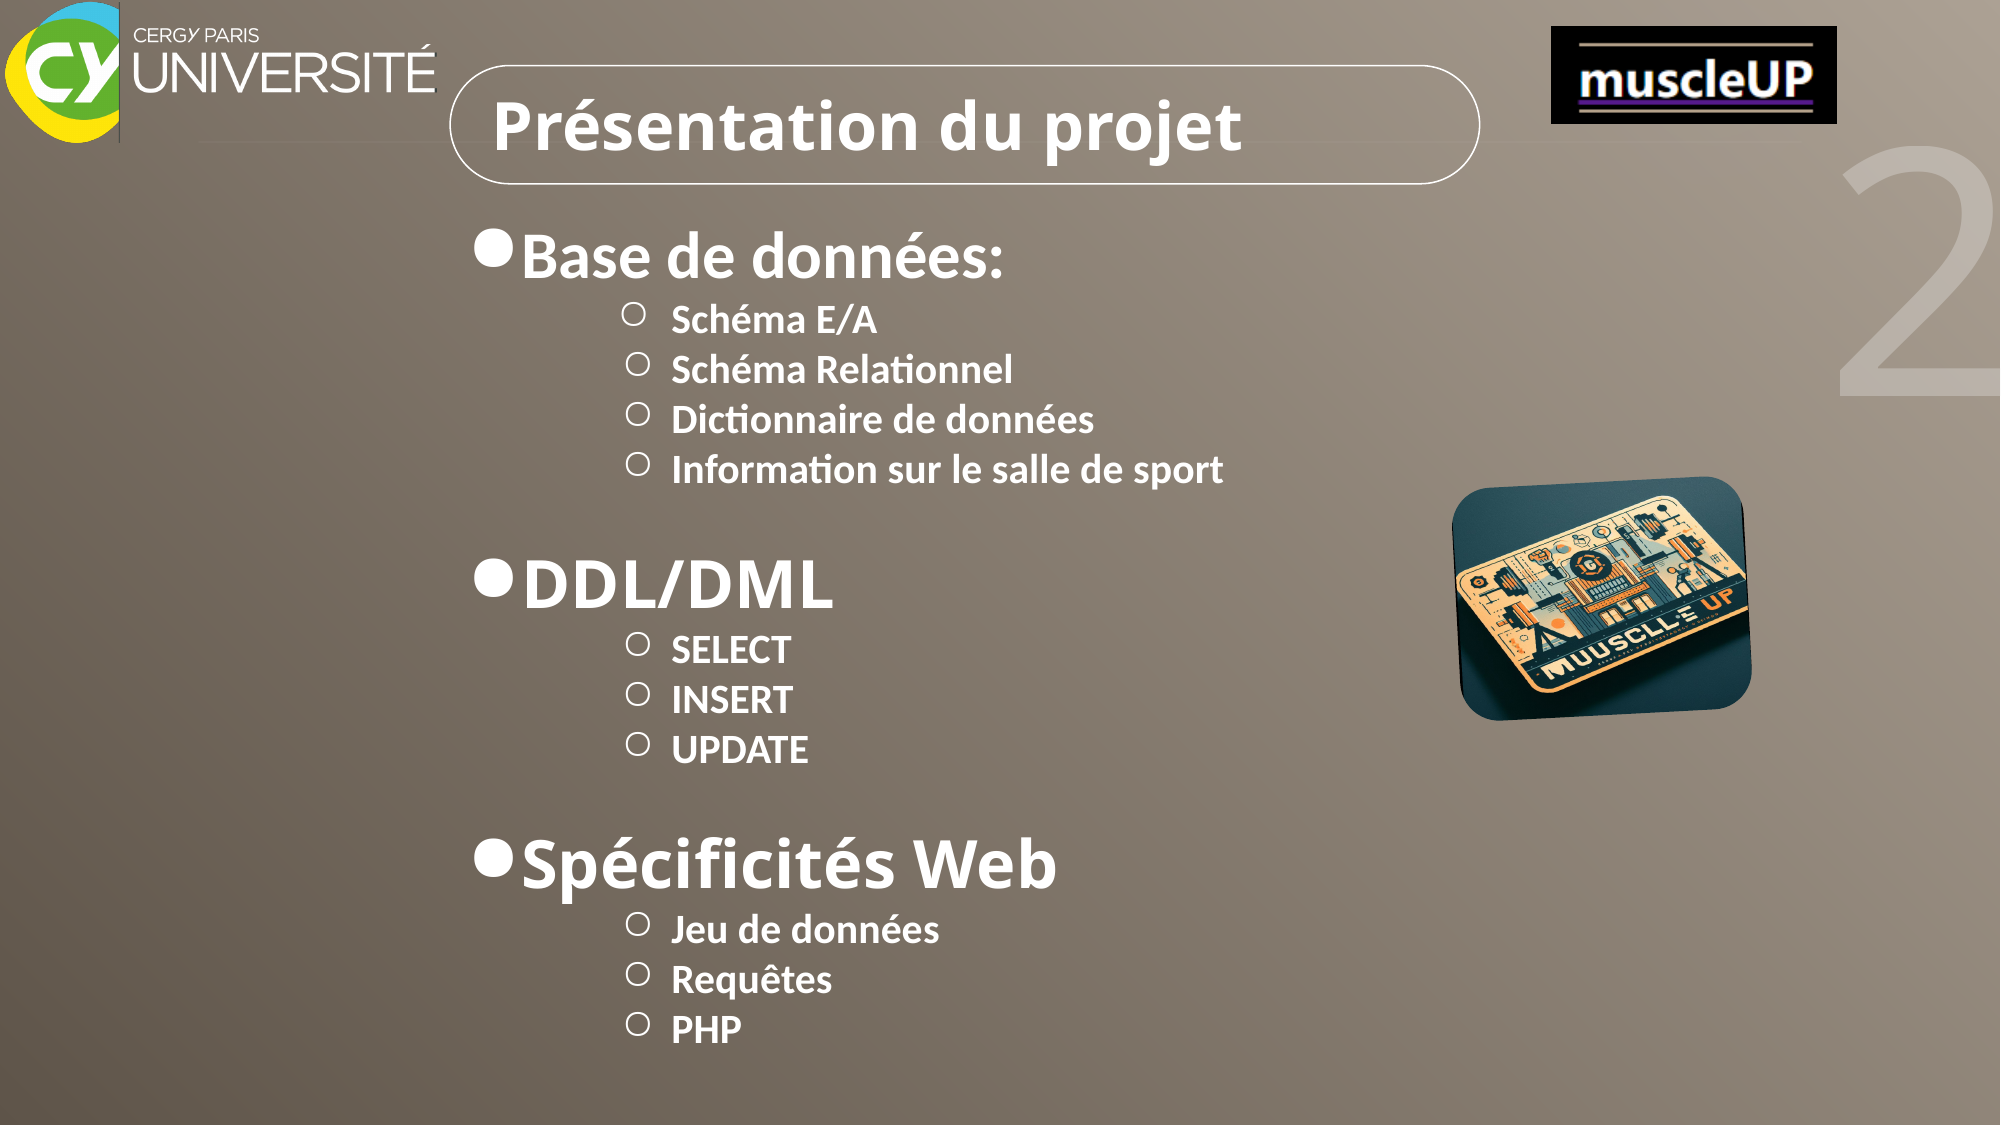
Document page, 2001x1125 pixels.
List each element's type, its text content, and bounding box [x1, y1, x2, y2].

text_box Présentation du projet [476, 85, 1441, 175]
picture [0, 0, 437, 143]
text_box Base de données: Schéma E/A Schéma Relationnel Dictionnaire de données Information sur le salle de sport DDL/DML SELECT INSERT UPDATE Spécificités Web Jeu de données Requêtes PHP [356, 204, 1624, 1098]
text_box [450, 65, 1480, 184]
picture [1455, 476, 1752, 716]
picture [1551, 26, 1837, 125]
